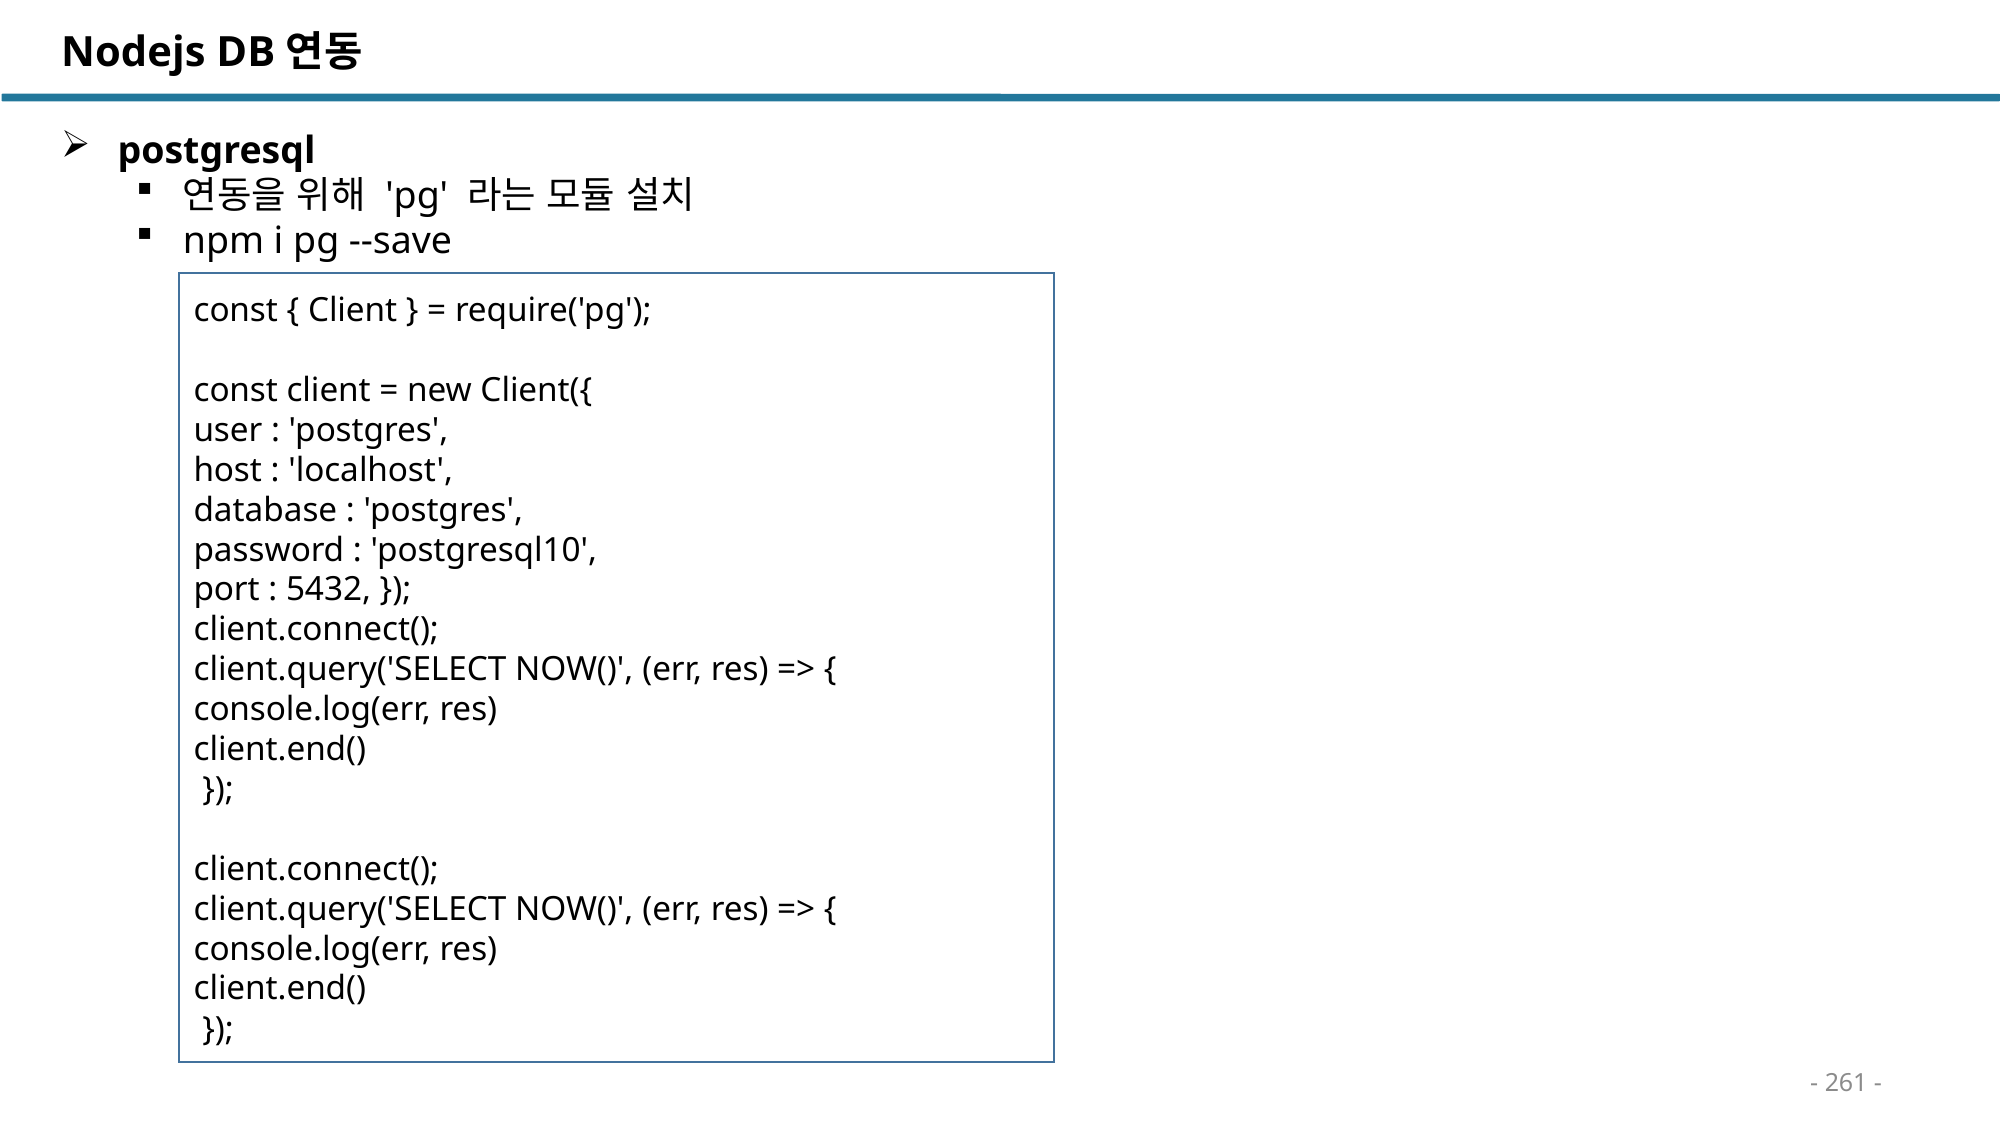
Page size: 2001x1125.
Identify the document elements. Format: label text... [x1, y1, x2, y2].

text_box Nodejs DB연동 [46, 23, 1232, 95]
text_box const { Client } = require('pg'); const client = new Client({ user : 'postgres', host : 'localhost', database : 'postgres', password : 'postgresql10', port : 5432, }); client.connect(); client.query('SELECT NOW()', (err, res) => { console.log(err, res) client.end() }); client.connect(); client.query('SELECT NOW()', (err, res) => { console.log(err, res) client.end() }); [178, 272, 1055, 1063]
text_box postgresql 연동을 위해 'pg' 라는 모듈 설치 npm i pg --save [46, 119, 1866, 269]
slide_number - 261 - [1731, 1061, 1968, 1105]
